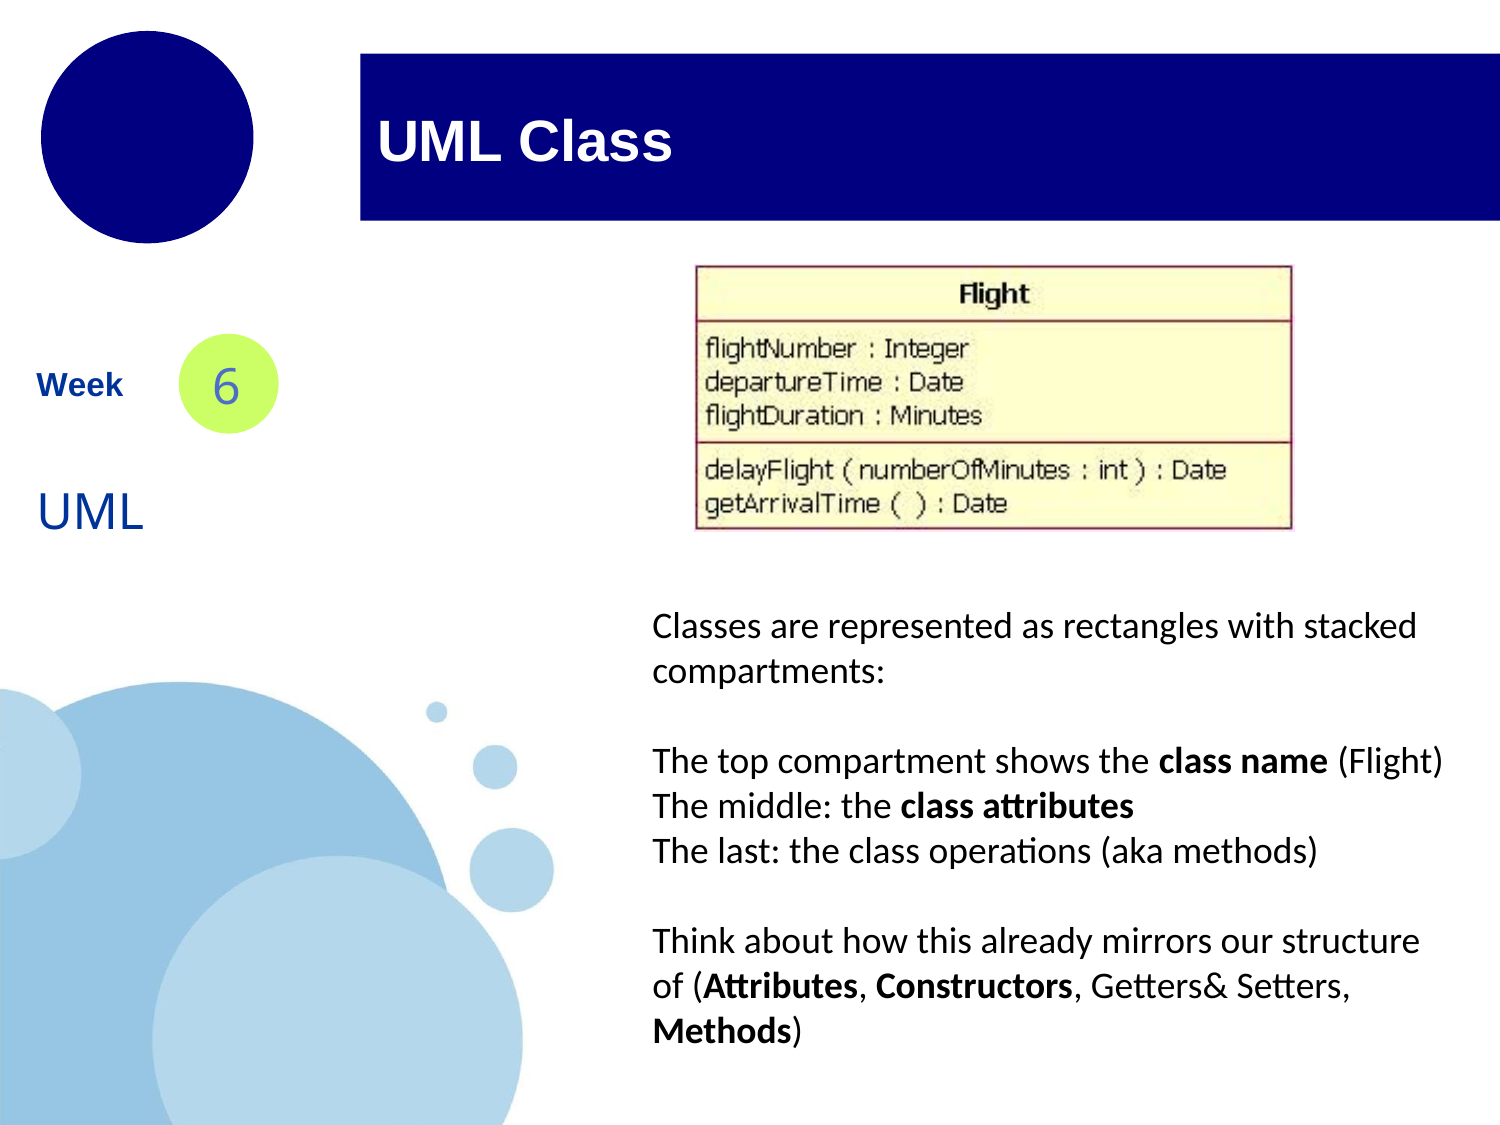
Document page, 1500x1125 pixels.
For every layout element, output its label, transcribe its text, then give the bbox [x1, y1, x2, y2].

picture [694, 264, 1295, 532]
title UML Class [375, 100, 1202, 291]
text_box 6 [209, 352, 248, 415]
text_box [360, 53, 1500, 221]
text_box Week [34, 360, 125, 403]
text_box [178, 333, 279, 434]
text_box UML [34, 477, 353, 540]
picture [0, 673, 565, 1125]
text_box Classes are represented as rectangles with stacked compartments: The top compartment shows the class name (Flight) The middle: the class attributes The last: the class operations (aka methods) Think about how this already mirrors our structure of (Attributes, Constructors, Getters& Setters, Methods) [637, 593, 1462, 1059]
text_box [41, 30, 254, 244]
